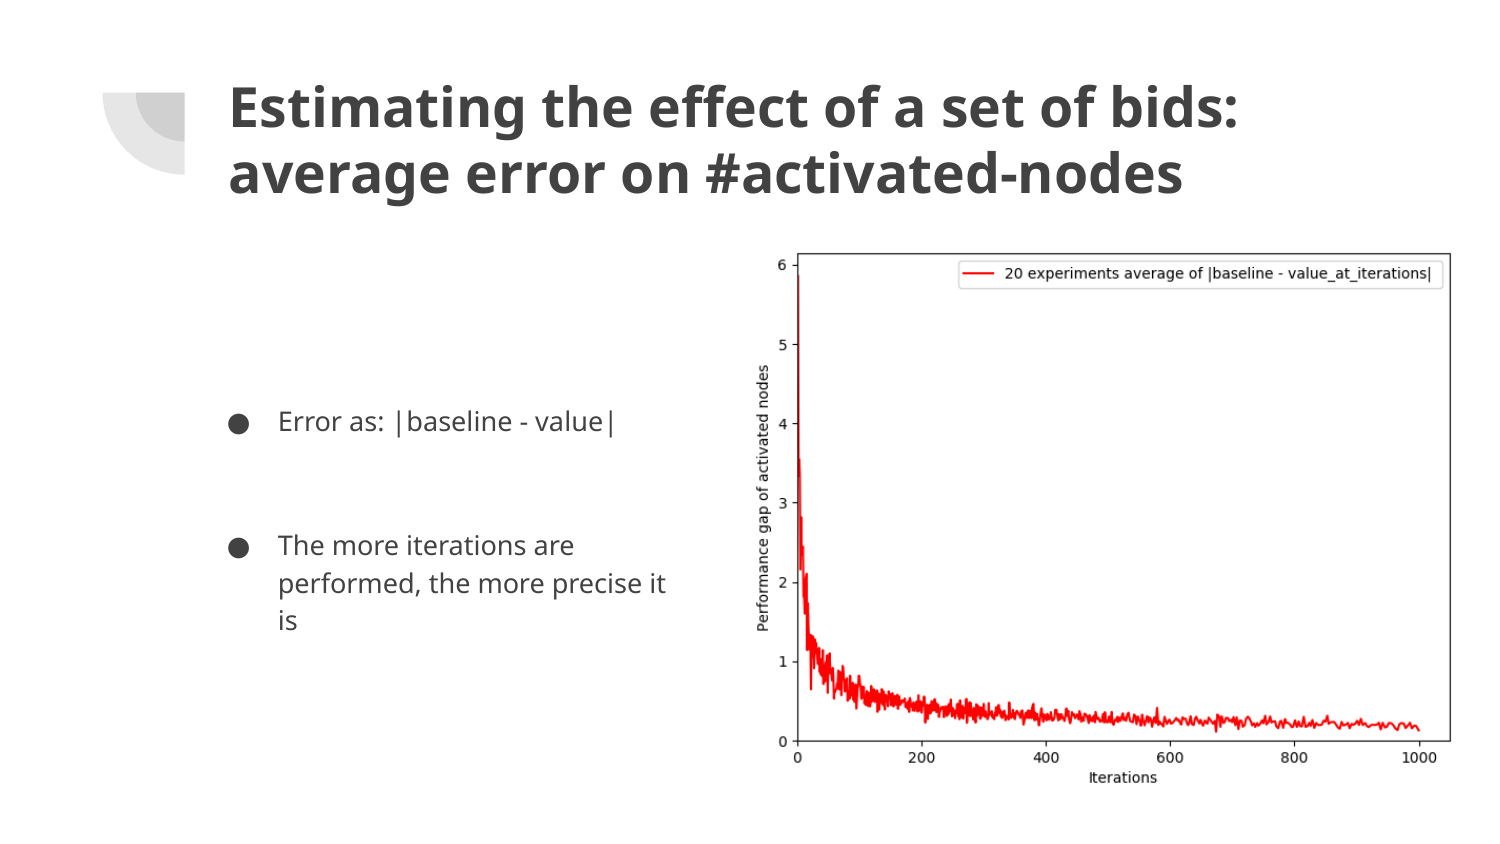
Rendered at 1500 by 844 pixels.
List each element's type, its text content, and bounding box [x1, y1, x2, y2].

picture [749, 248, 1455, 787]
title Estimating the effect of a set of bids: average error on #activated-nodes [213, 56, 1368, 221]
list Error as: |baseline - value| The more iterations are performed, the more precise it is [187, 274, 701, 761]
